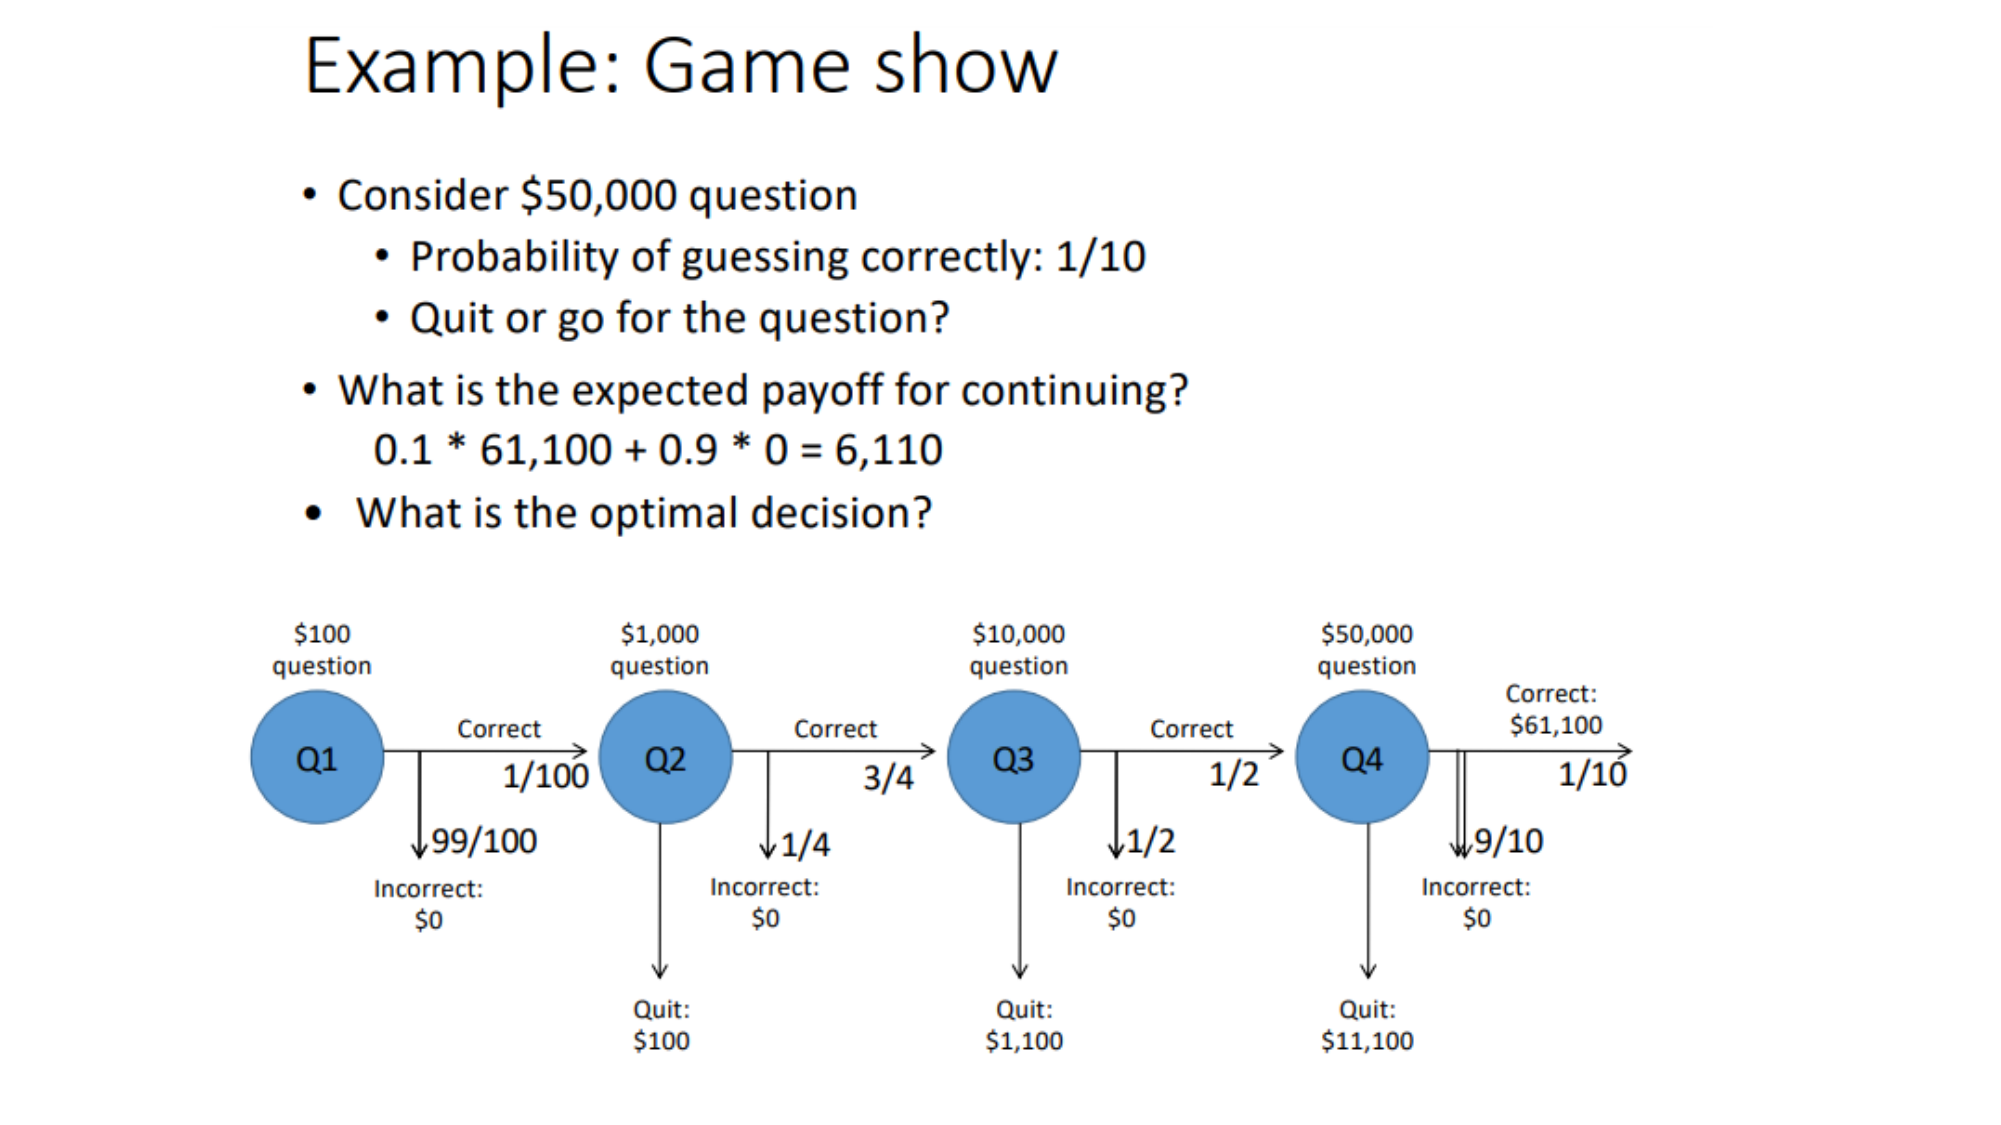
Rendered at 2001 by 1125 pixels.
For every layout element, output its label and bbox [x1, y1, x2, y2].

picture [212, 26, 1713, 1125]
